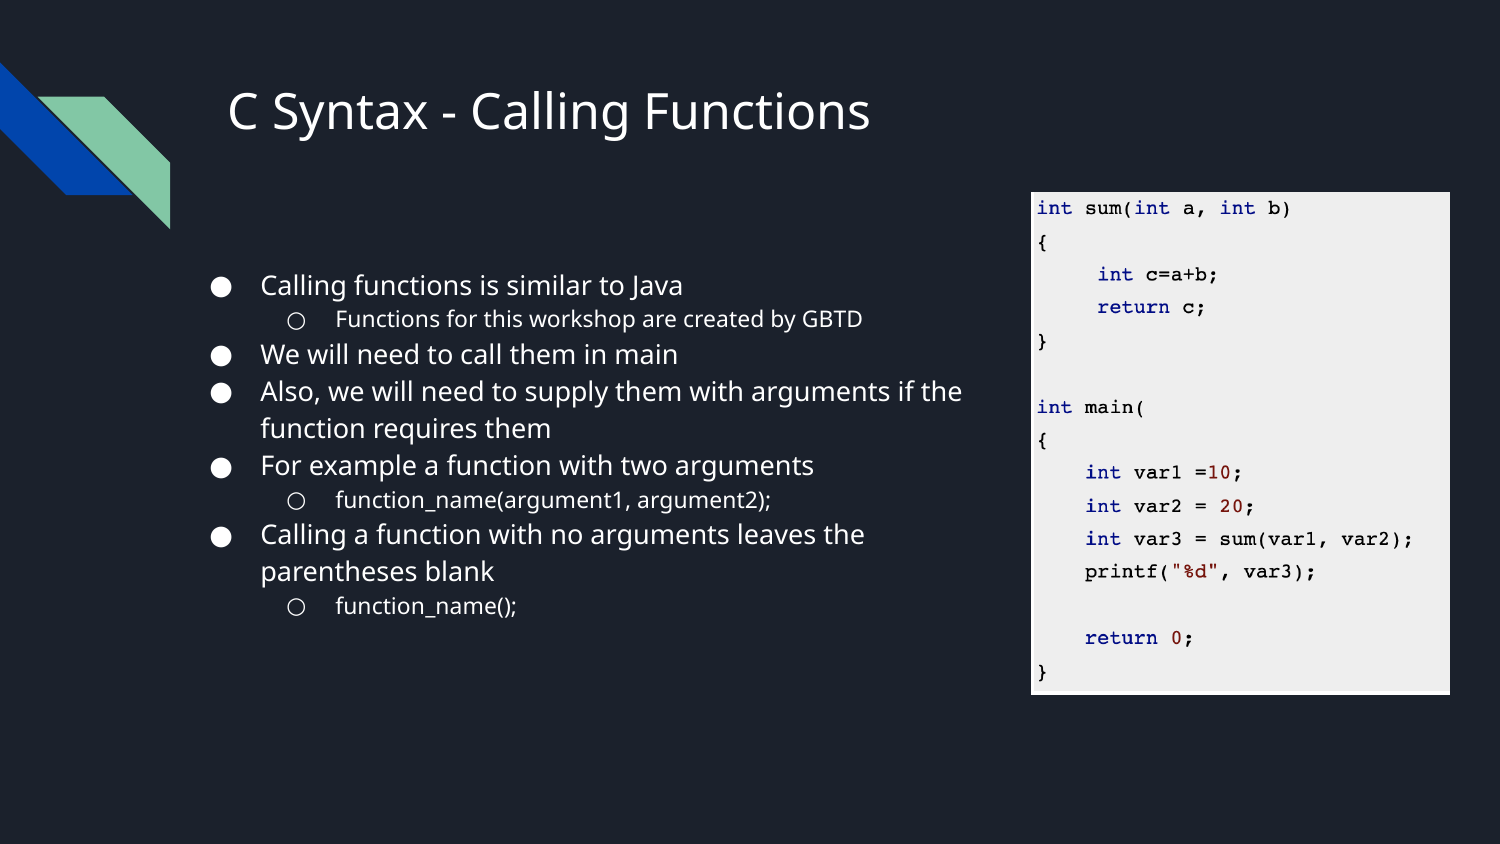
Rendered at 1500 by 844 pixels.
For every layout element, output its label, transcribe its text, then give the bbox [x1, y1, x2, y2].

list Calling functions is similar to Java Functions for this workshop are created by GBTD We will need to call them in main Also, we will need to supply them with arguments if the function requires them For example a function with two arguments function_name(argument1, argument2); Calling a function with no arguments leaves the parentheses blank function_name(); [170, 248, 1032, 746]
picture [1031, 191, 1451, 695]
title C Syntax - Calling Functions [212, 64, 1368, 215]
